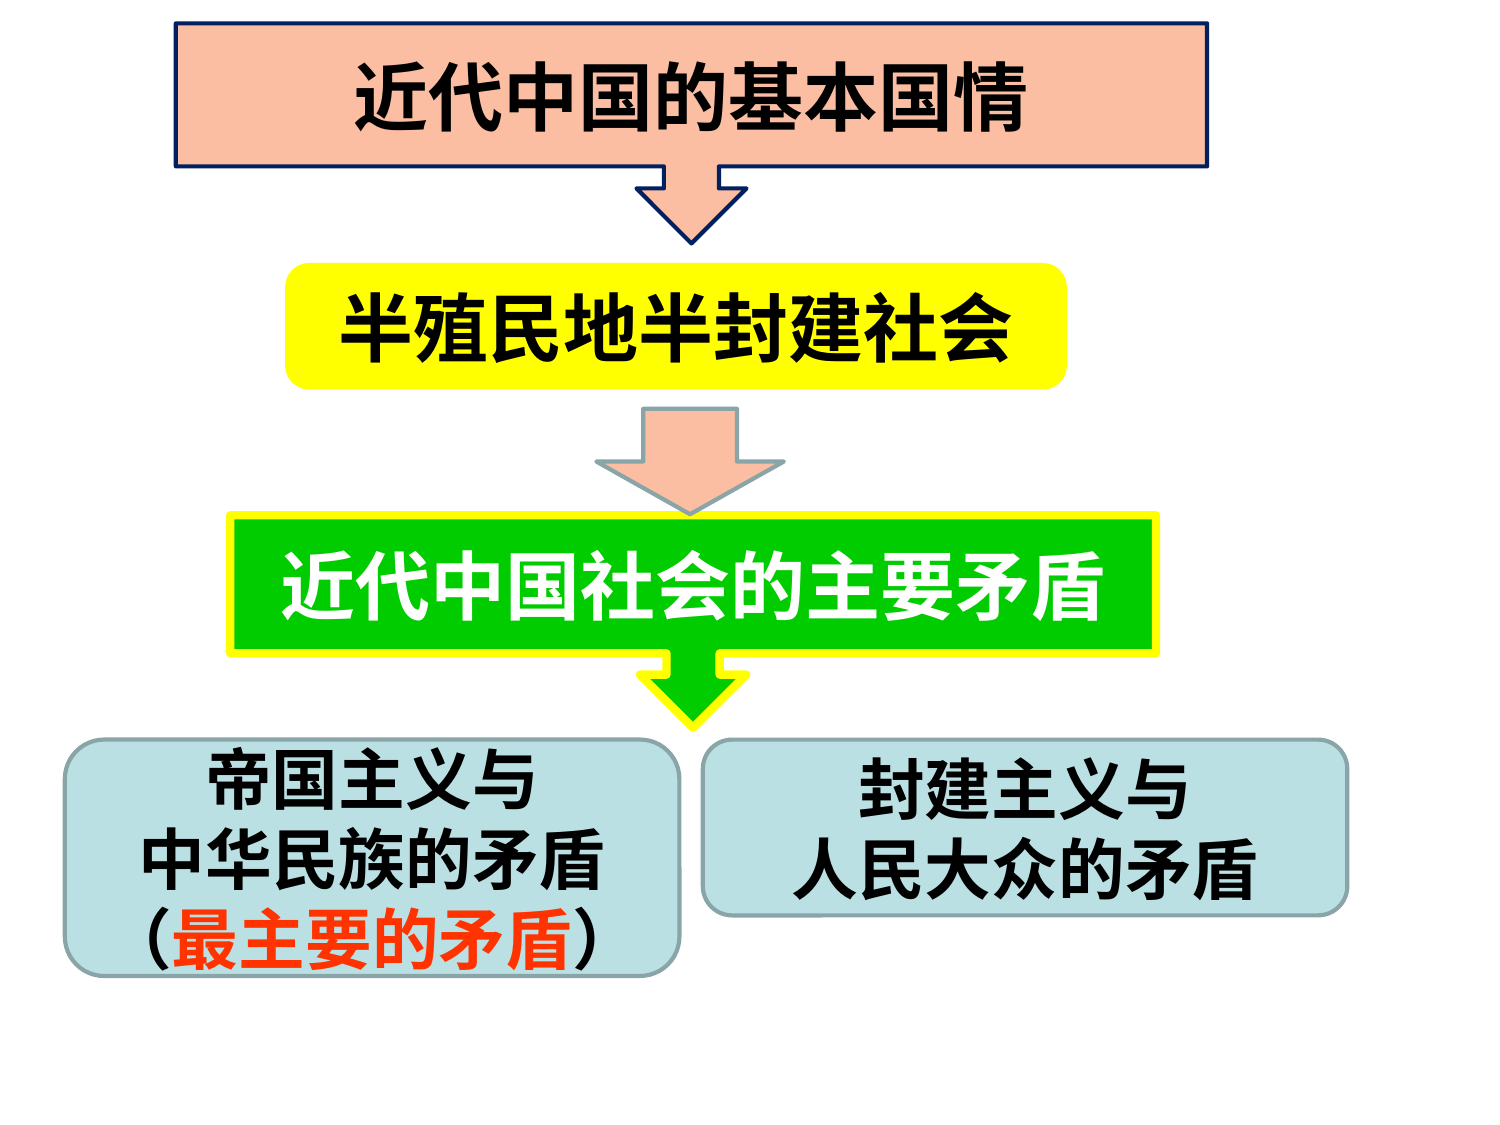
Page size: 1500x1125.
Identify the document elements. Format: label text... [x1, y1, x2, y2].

text_box 封建主义与 人民大众的矛盾 [700, 737, 1350, 918]
text_box [594, 406, 786, 517]
text_box 近代中国社会的主要矛盾 [228, 513, 1159, 730]
text_box 半殖民地半封建社会 [289, 267, 1063, 386]
text_box 近代中国的基本国情 [173, 21, 1210, 246]
text_box 帝国主义与 中华民族的矛盾（最主要的矛盾） [62, 737, 682, 979]
